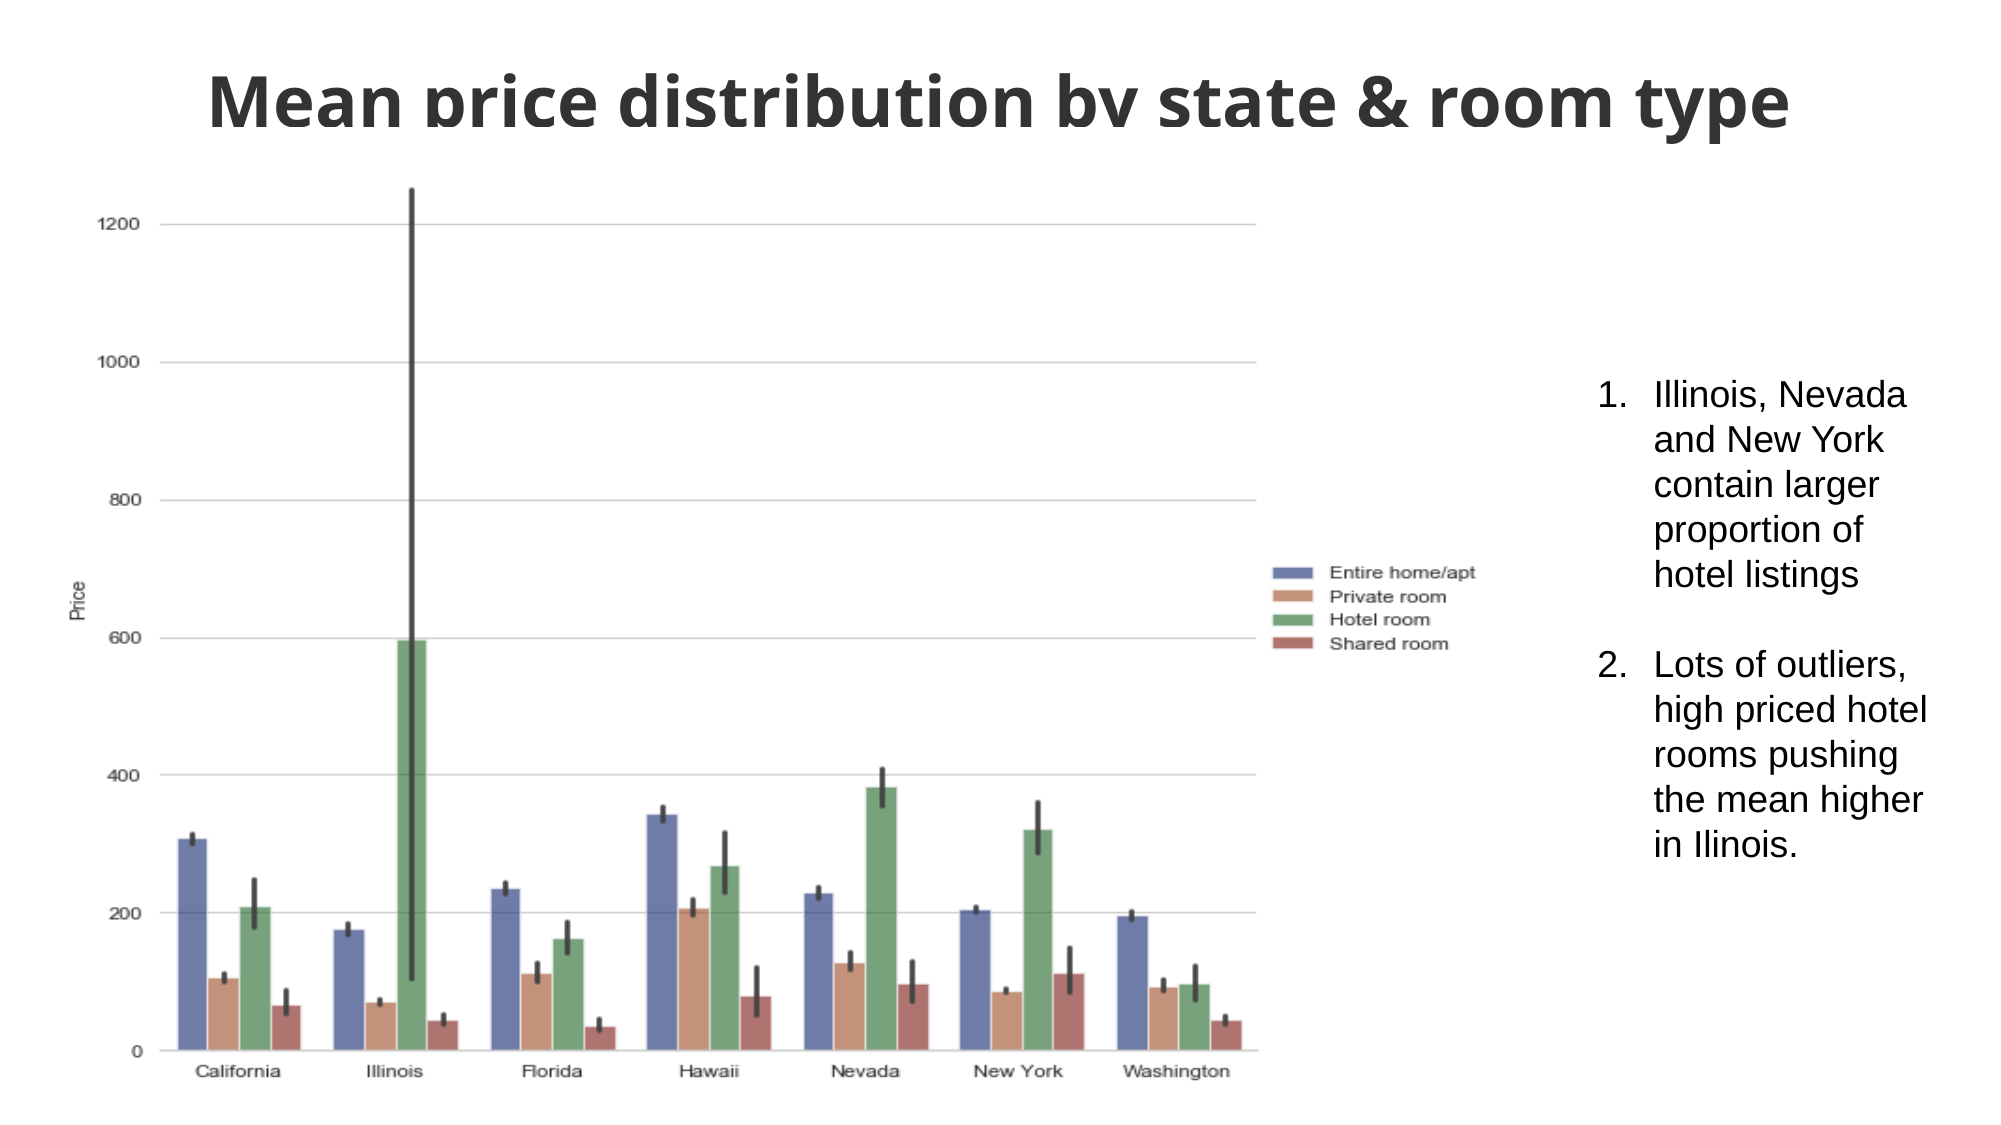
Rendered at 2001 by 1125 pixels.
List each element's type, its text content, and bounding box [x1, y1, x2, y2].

text_box Mean price distribution by state & room type [15, 66, 1984, 128]
picture [56, 127, 1493, 1092]
text_box Illinois, Nevada and New York contain larger proportion of hotel listings Lots of outliers, high priced hotel rooms pushing the mean higher in Ilinois. [1582, 362, 1943, 963]
